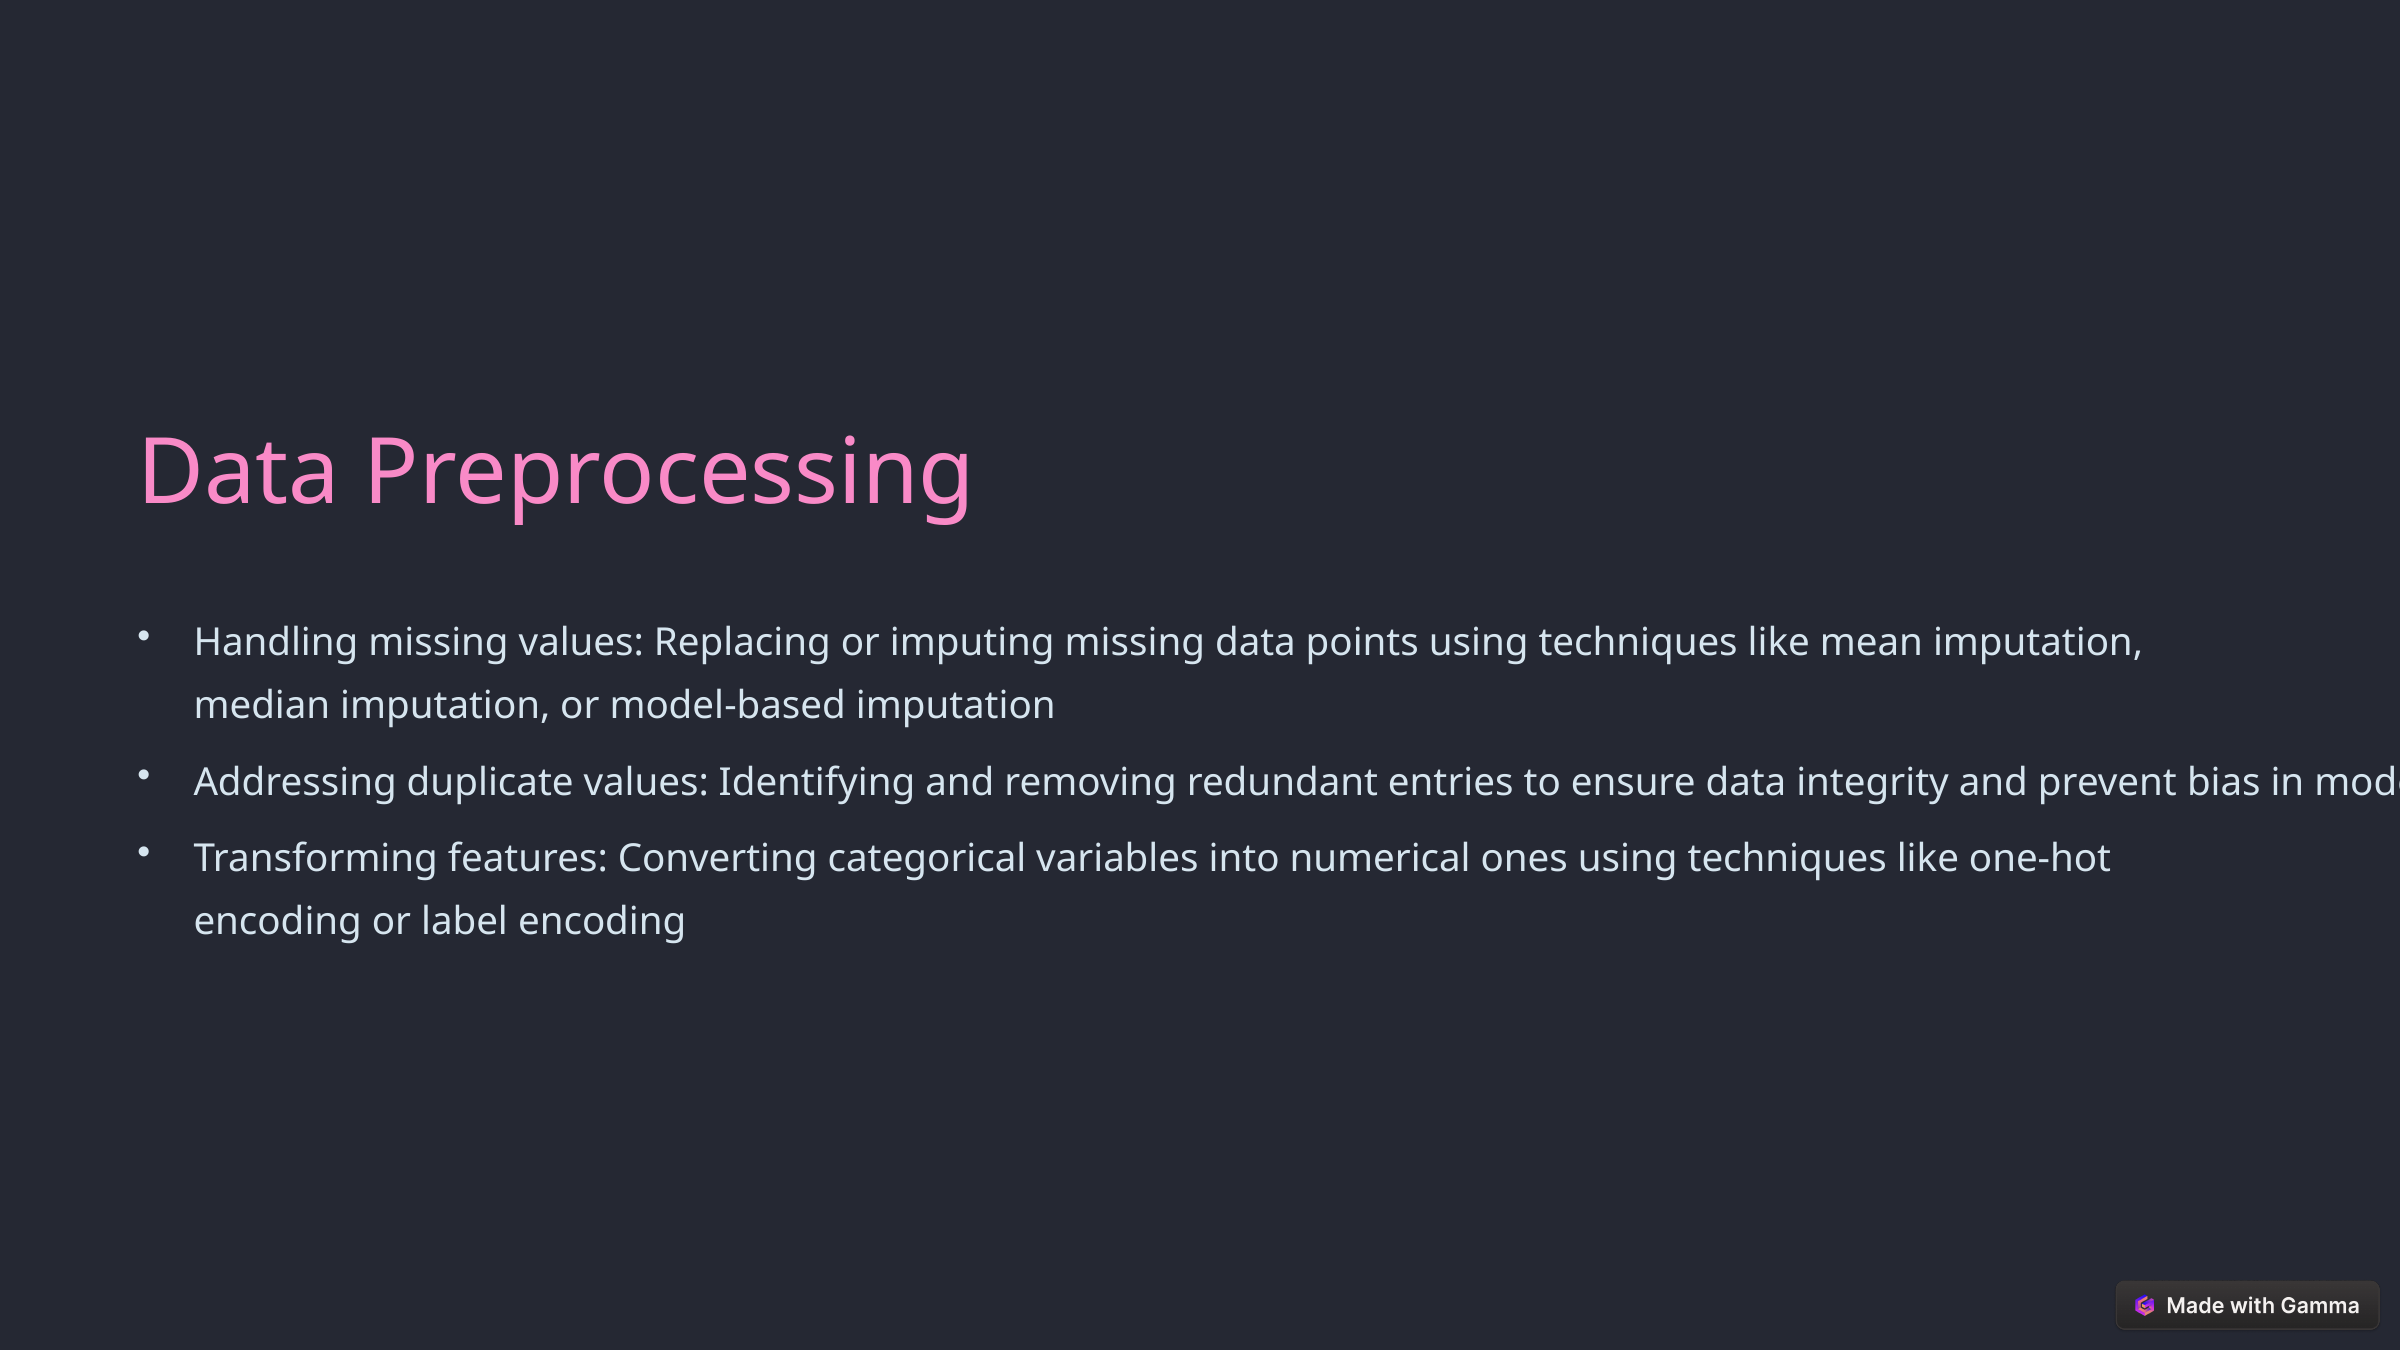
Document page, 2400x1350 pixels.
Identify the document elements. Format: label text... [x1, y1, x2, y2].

text_box Handling missing values: Replacing or imputing missing data points using techniques like mean imputation, median imputation, or model-based imputation [137, 601, 2263, 727]
text_box Transforming features: Converting categorical variables into numerical ones using techniques like one-hot encoding or label encoding [137, 817, 2263, 943]
text_box Data Preprocessing [137, 407, 1062, 523]
picture [2106, 1271, 2389, 1339]
text_box Addressing duplicate values: Identifying and removing redundant entries to ensure data integrity and prevent bias in modeling [137, 740, 2263, 804]
